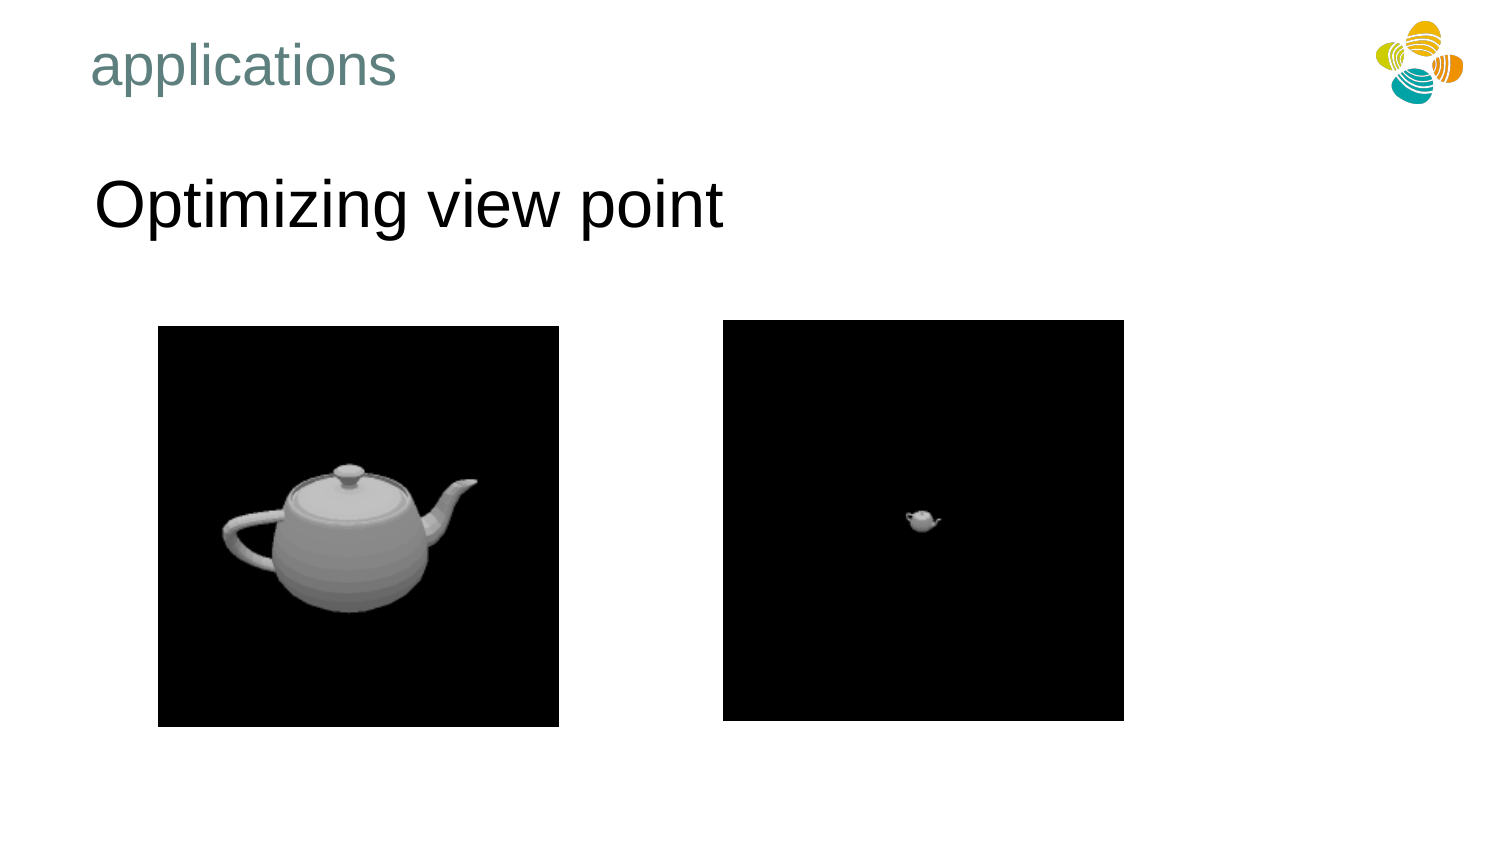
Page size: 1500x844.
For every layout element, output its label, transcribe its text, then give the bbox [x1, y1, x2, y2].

title applications [75, 21, 988, 104]
list Optimizing view point [79, 146, 1430, 754]
picture [723, 319, 1124, 721]
picture [1376, 21, 1463, 104]
picture [157, 325, 559, 727]
